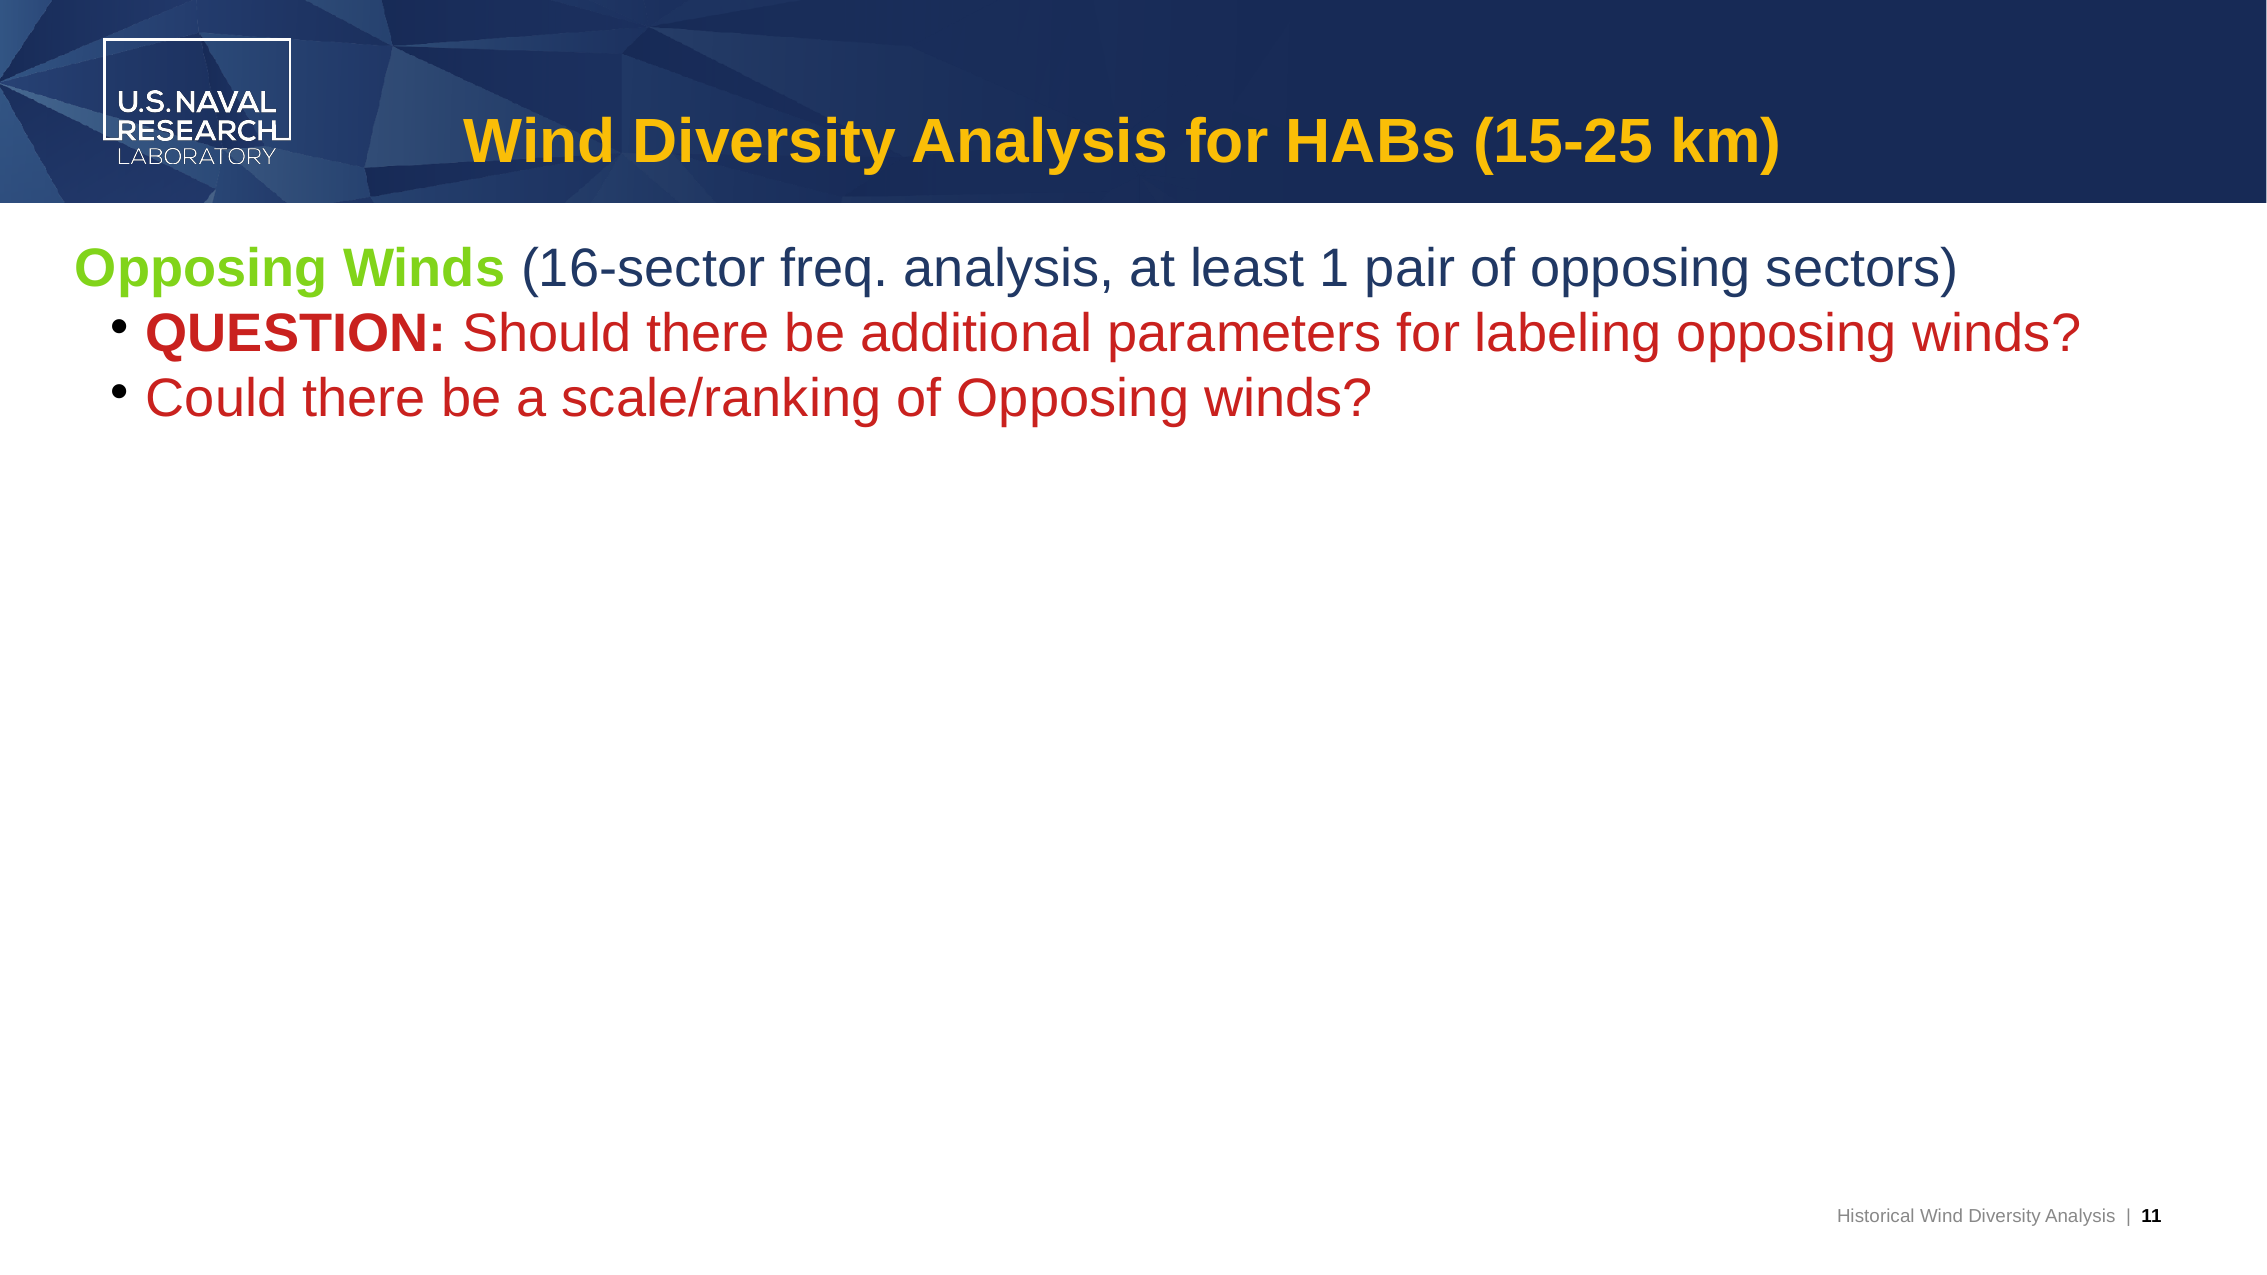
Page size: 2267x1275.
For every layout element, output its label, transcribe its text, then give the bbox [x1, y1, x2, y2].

text_box Historical Wind Diversity Analysis | <number> [1605, 1181, 2162, 1249]
picture [0, 0, 2267, 203]
text_box Wind Diversity Analysis for HABs (15-25 km) [463, 104, 2112, 180]
text_box Opposing Winds (16-sector freq. analysis, at least 1 pair of opposing sectors) QUESTION: Should there be additional parameters for labeling opposing winds? Could there be a scale/ranking of Opposing winds? [59, 225, 2235, 500]
